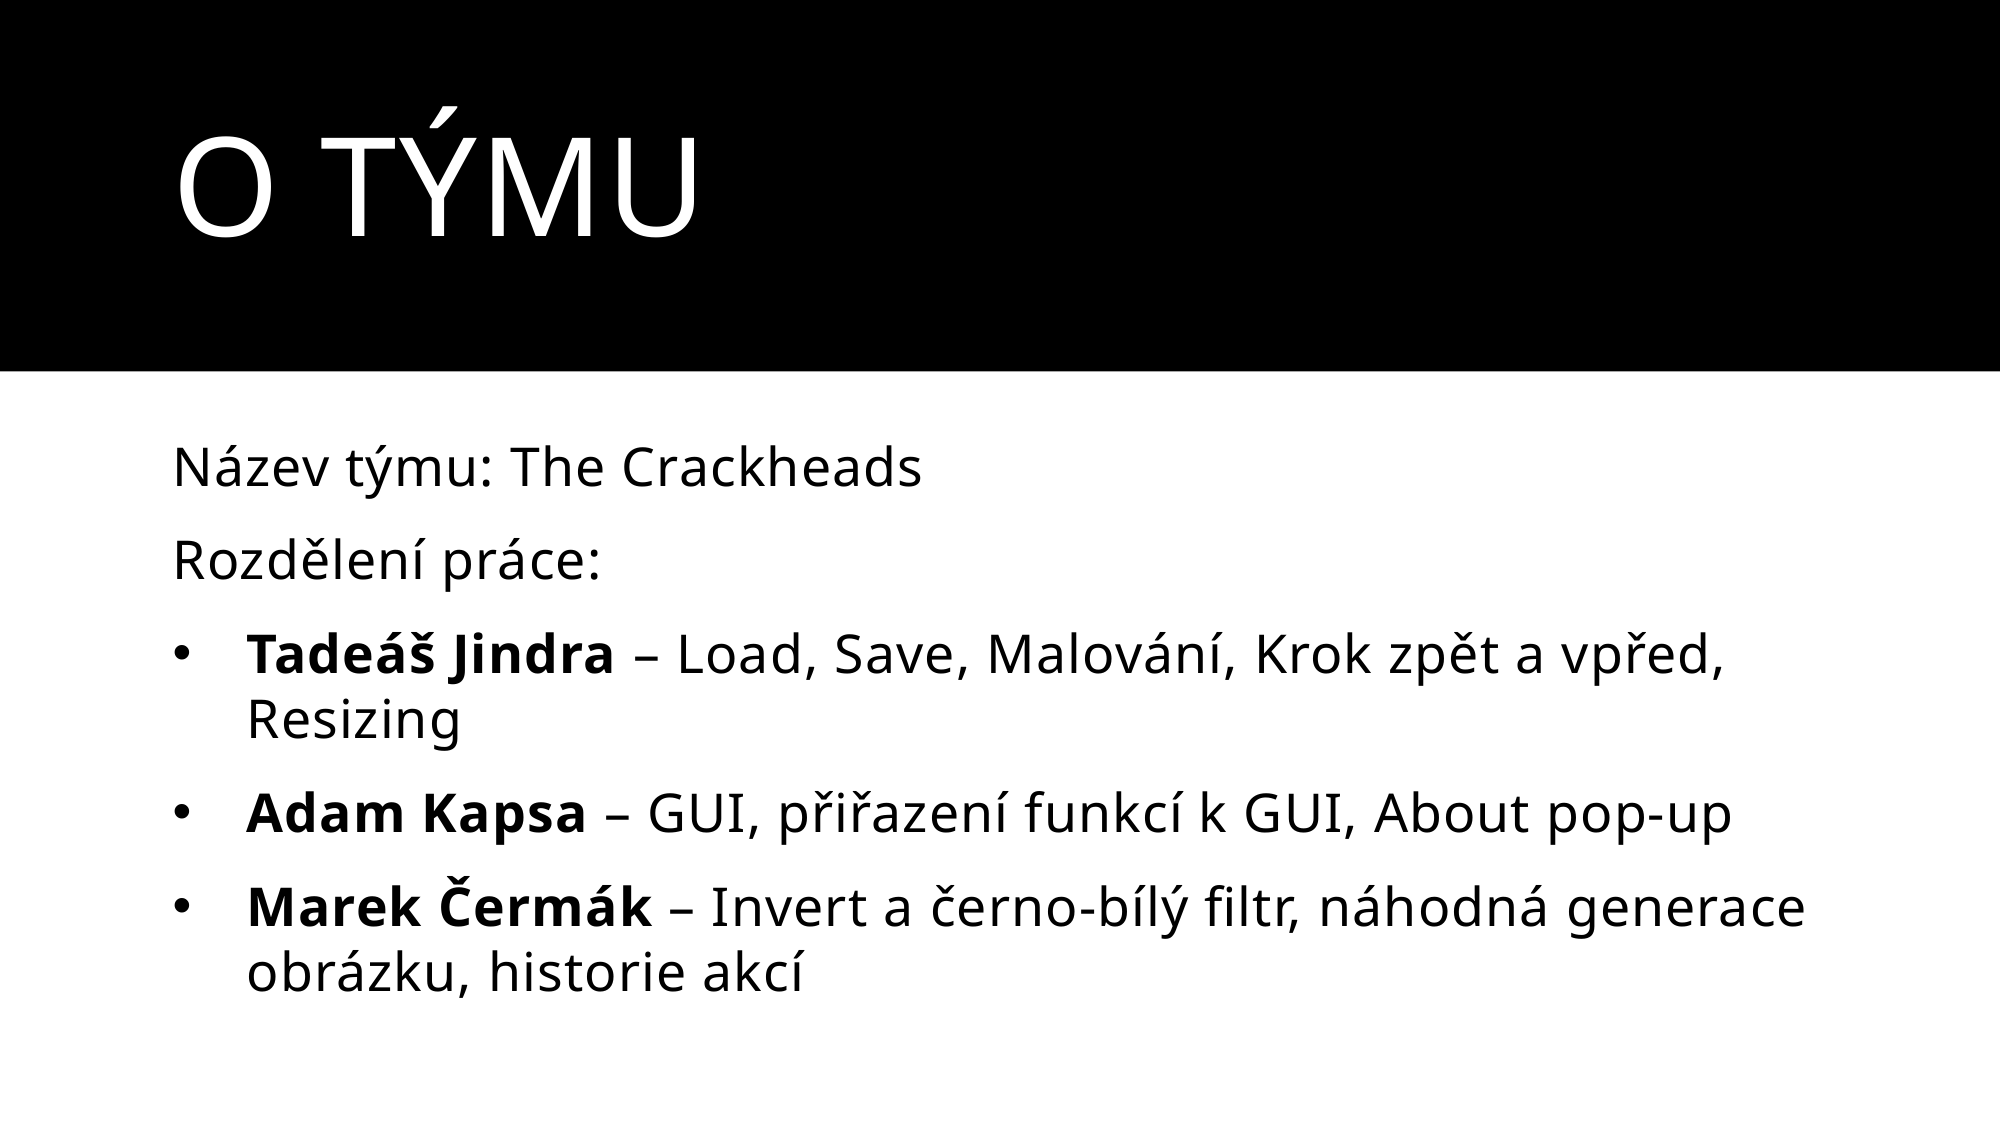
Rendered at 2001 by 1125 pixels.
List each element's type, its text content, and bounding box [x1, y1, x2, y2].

list Název týmu: The Crackheads Rozdělení práce: Tadeáš Jindra – Load, Save, Malování, Krok zpět a vpřed, Resizing Adam Kapsa – GUI, přiřazení funkcí k GUI, About pop-up Marek Čermák – Invert a černo-bílý filtr, náhodná generace obrázku, historie akcí [157, 424, 1842, 1014]
title O týmu [157, 52, 1842, 332]
